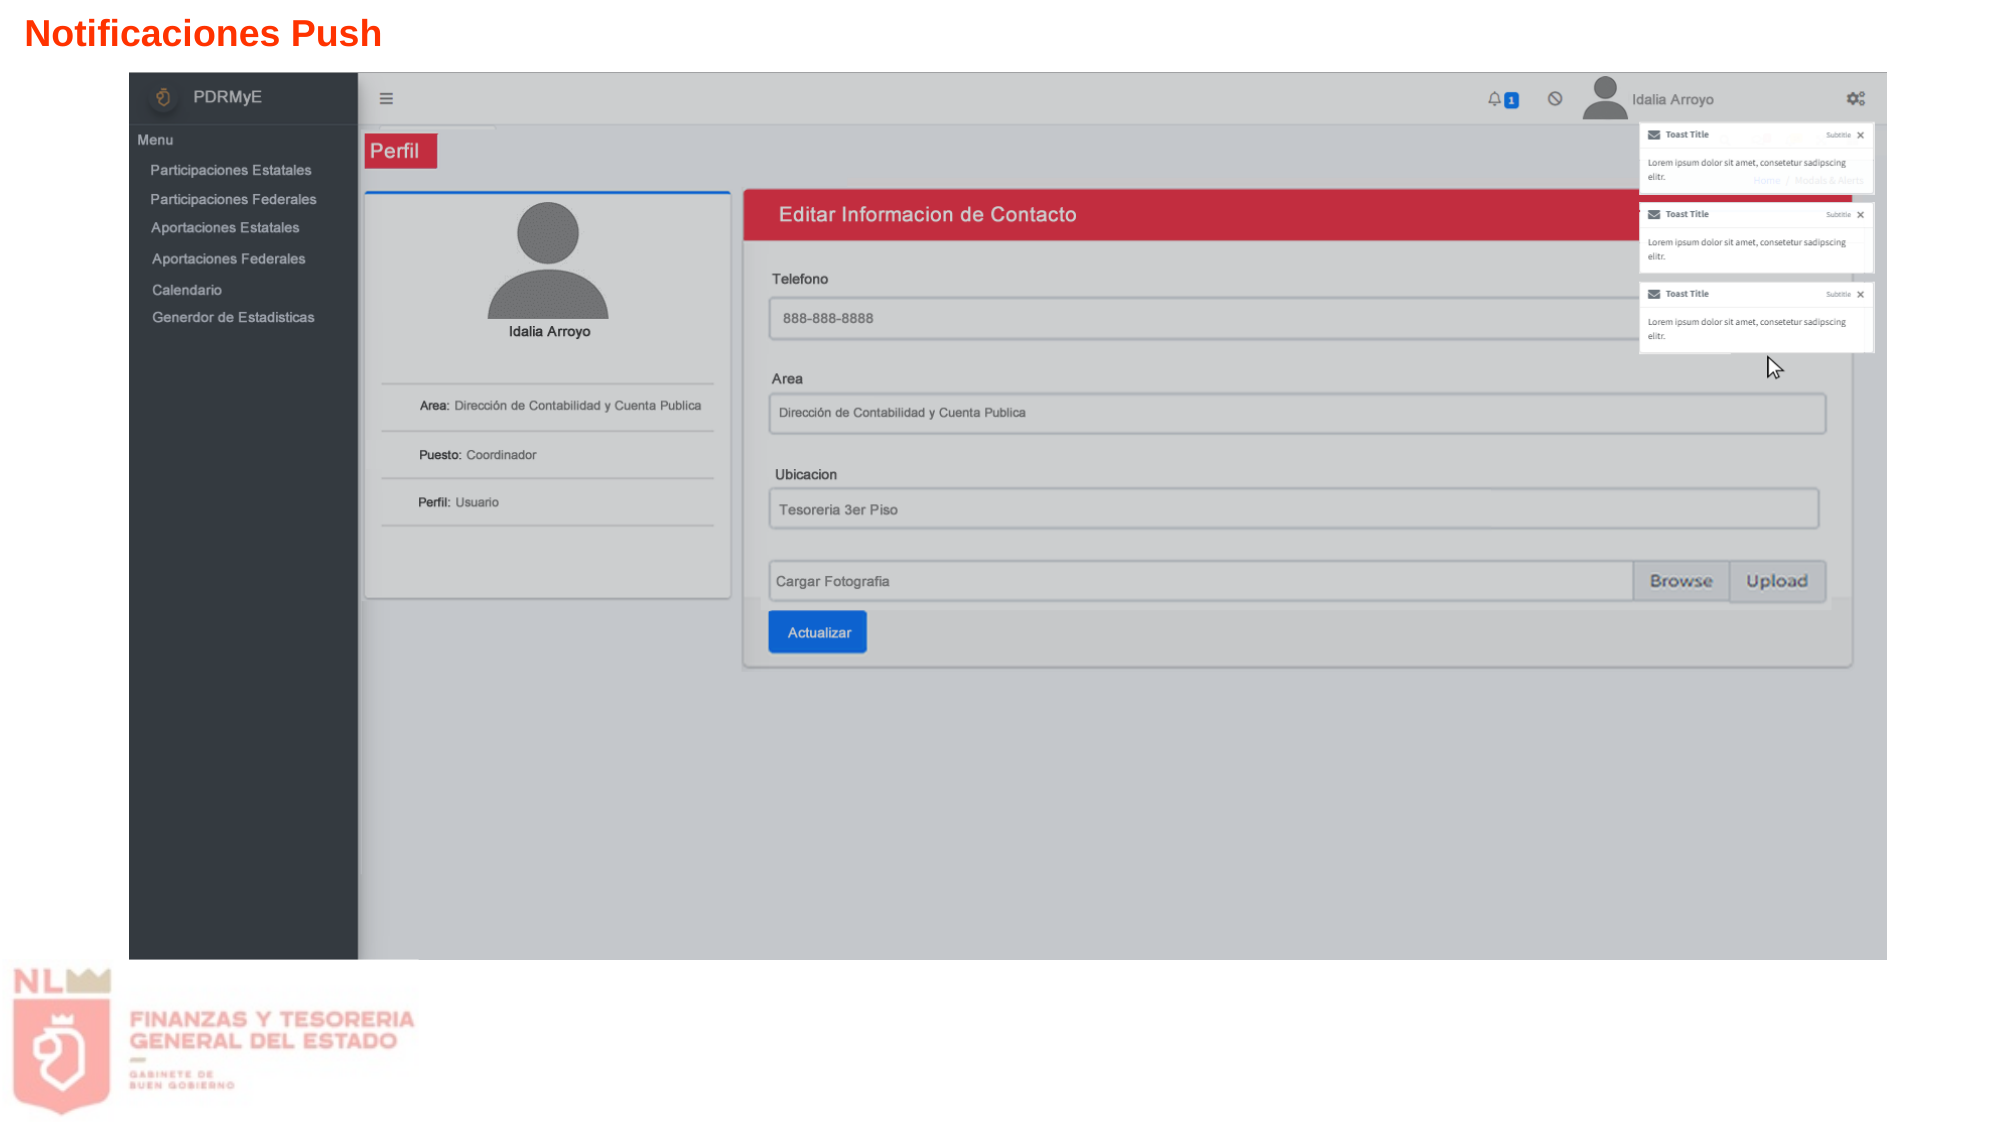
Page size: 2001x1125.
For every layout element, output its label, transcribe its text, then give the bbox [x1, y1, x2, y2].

text_box [2, 958, 420, 1123]
text_box Notificaciones Push [9, 1, 813, 61]
picture [129, 72, 1887, 960]
